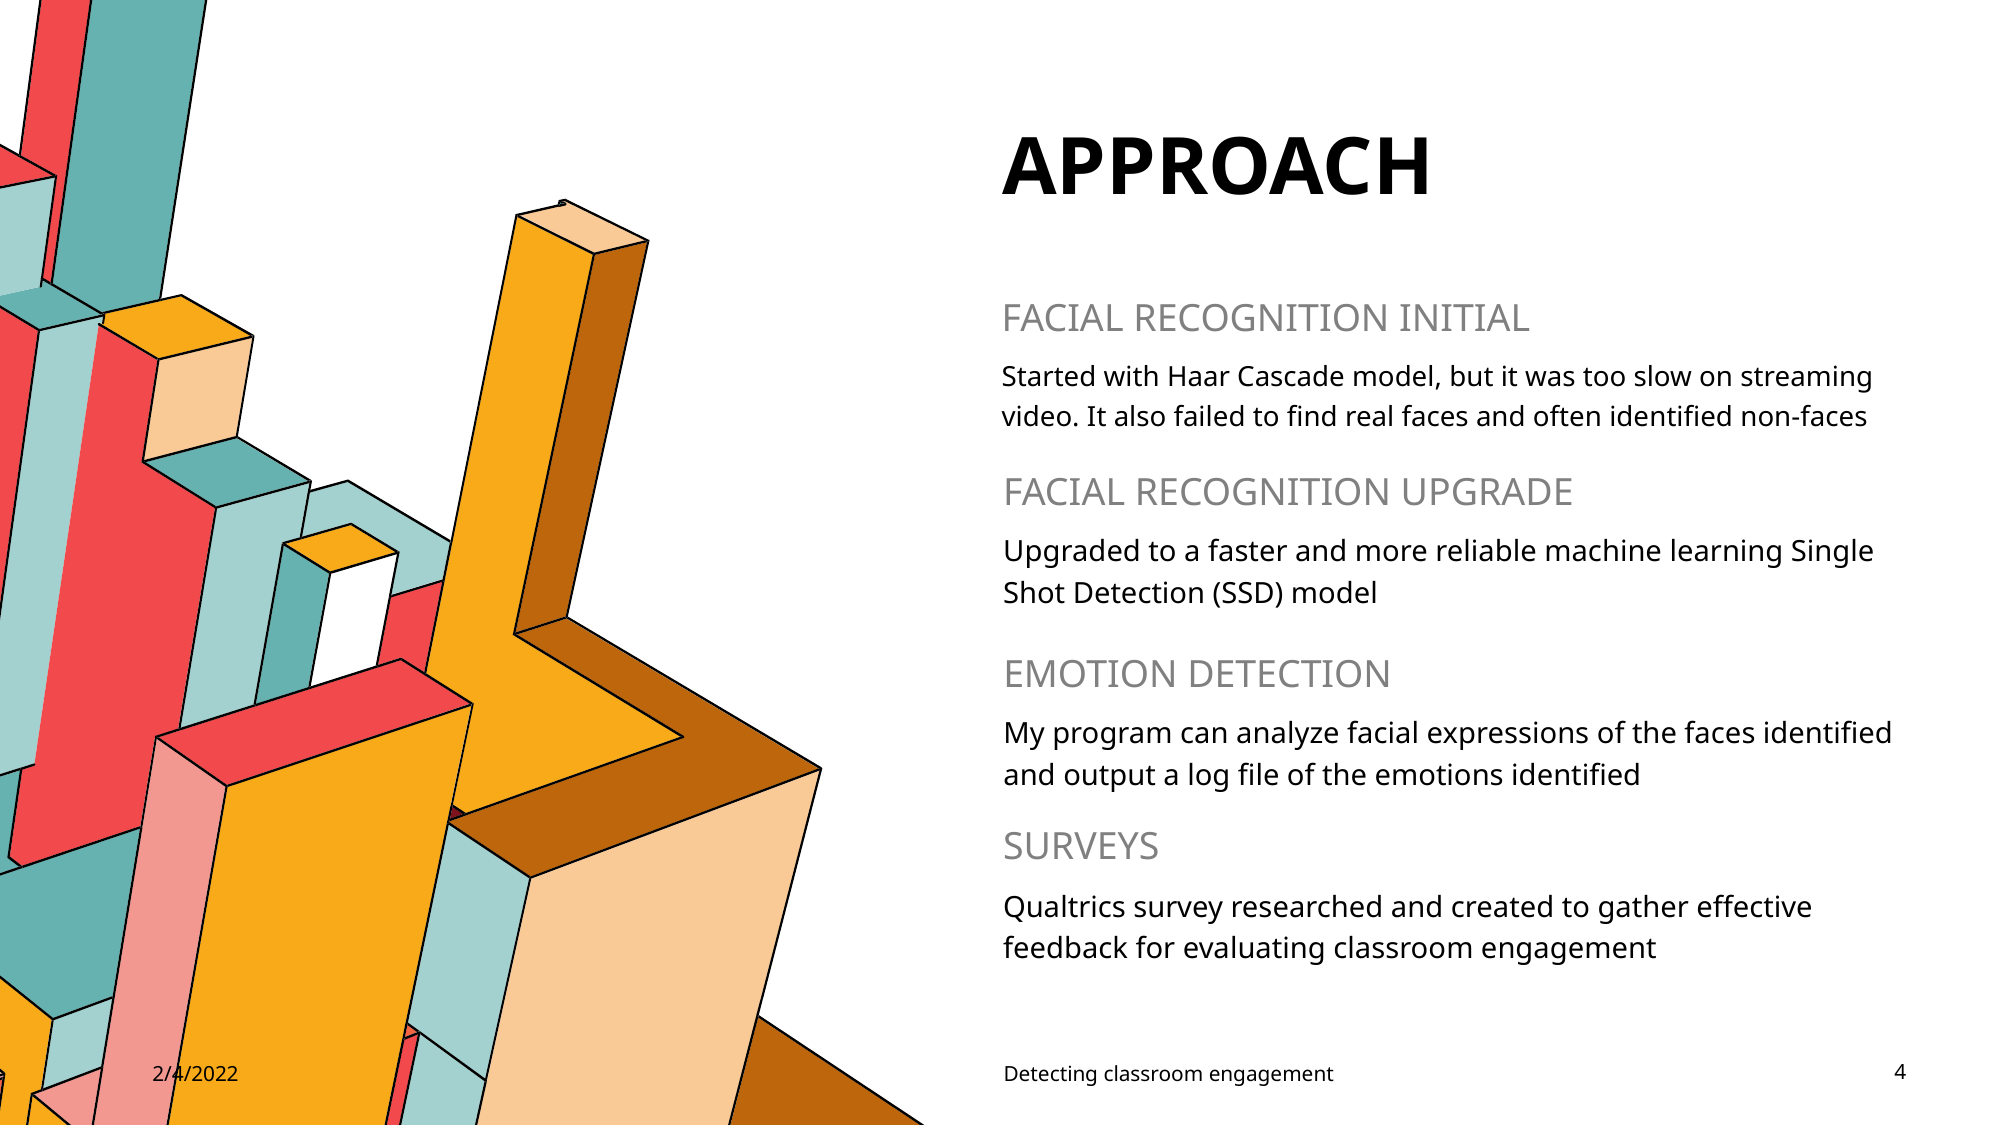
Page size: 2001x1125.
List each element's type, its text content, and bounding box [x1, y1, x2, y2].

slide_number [137, 1042, 588, 1103]
list SURVEYS [988, 805, 1918, 866]
list My program can analyze facial expressions of the faces identified and output a log file of the emotions identified [988, 700, 1919, 800]
title Approach [987, 59, 1917, 277]
list FACIAL RECOGNITION INITIAL [986, 277, 1917, 338]
list Upgraded to a faster and more reliable machine learning Single Shot Detection (SSD) model [988, 518, 1918, 619]
footer Detecting classroom engagement [988, 1042, 1484, 1103]
list Started with Haar Cascade model, but it was too slow on streaming video. It also failed to find real faces and often identified non-faces [986, 345, 1917, 450]
slide_number 4 [1651, 1042, 1922, 1103]
list EMOTION DETECTION [988, 633, 1919, 693]
list Qualtrics survey researched and created to gather effective feedback for evaluating classroom engagement [988, 873, 1918, 979]
list FACIAL RECOGNITION UPGRADE [988, 451, 1918, 512]
